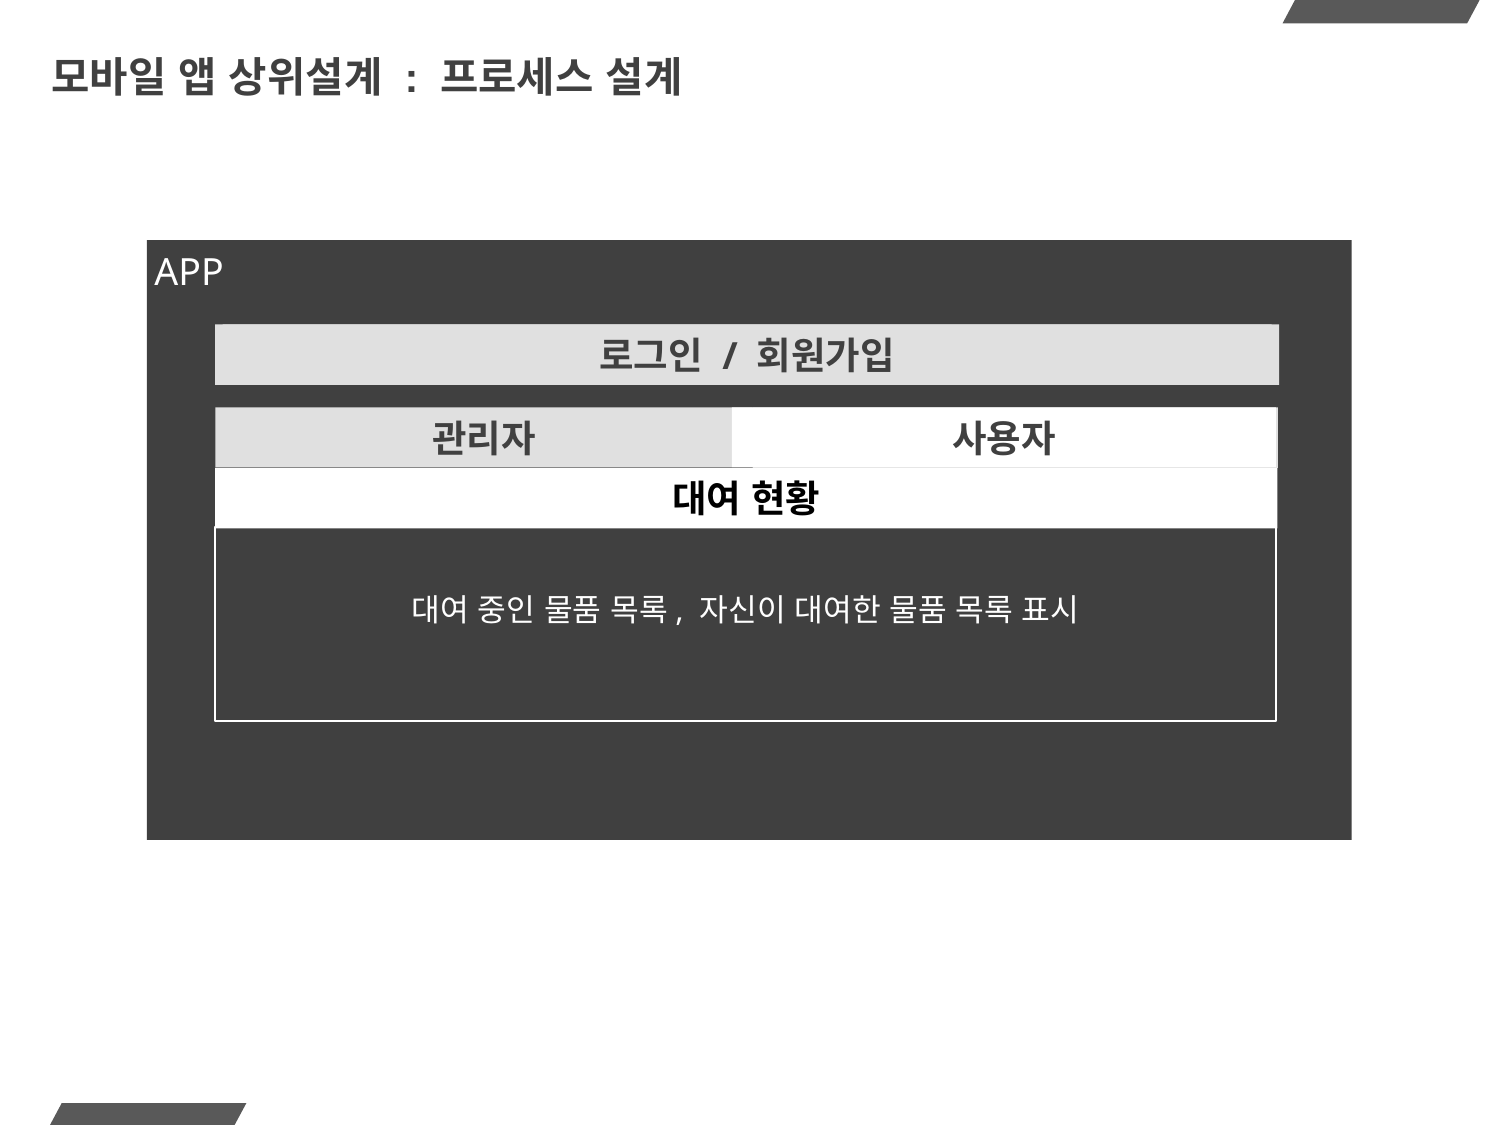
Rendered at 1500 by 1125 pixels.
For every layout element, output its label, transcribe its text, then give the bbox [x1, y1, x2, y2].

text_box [215, 527, 1276, 722]
text_box 관리자 [215, 407, 731, 467]
text_box 대여 현황 [215, 467, 1278, 529]
text_box APP [146, 240, 1352, 840]
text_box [215, 324, 1280, 385]
title 모바일 앱 상위설계 : 프로세스 설계 [36, 49, 1242, 111]
text_box 사용자 [731, 407, 1276, 467]
